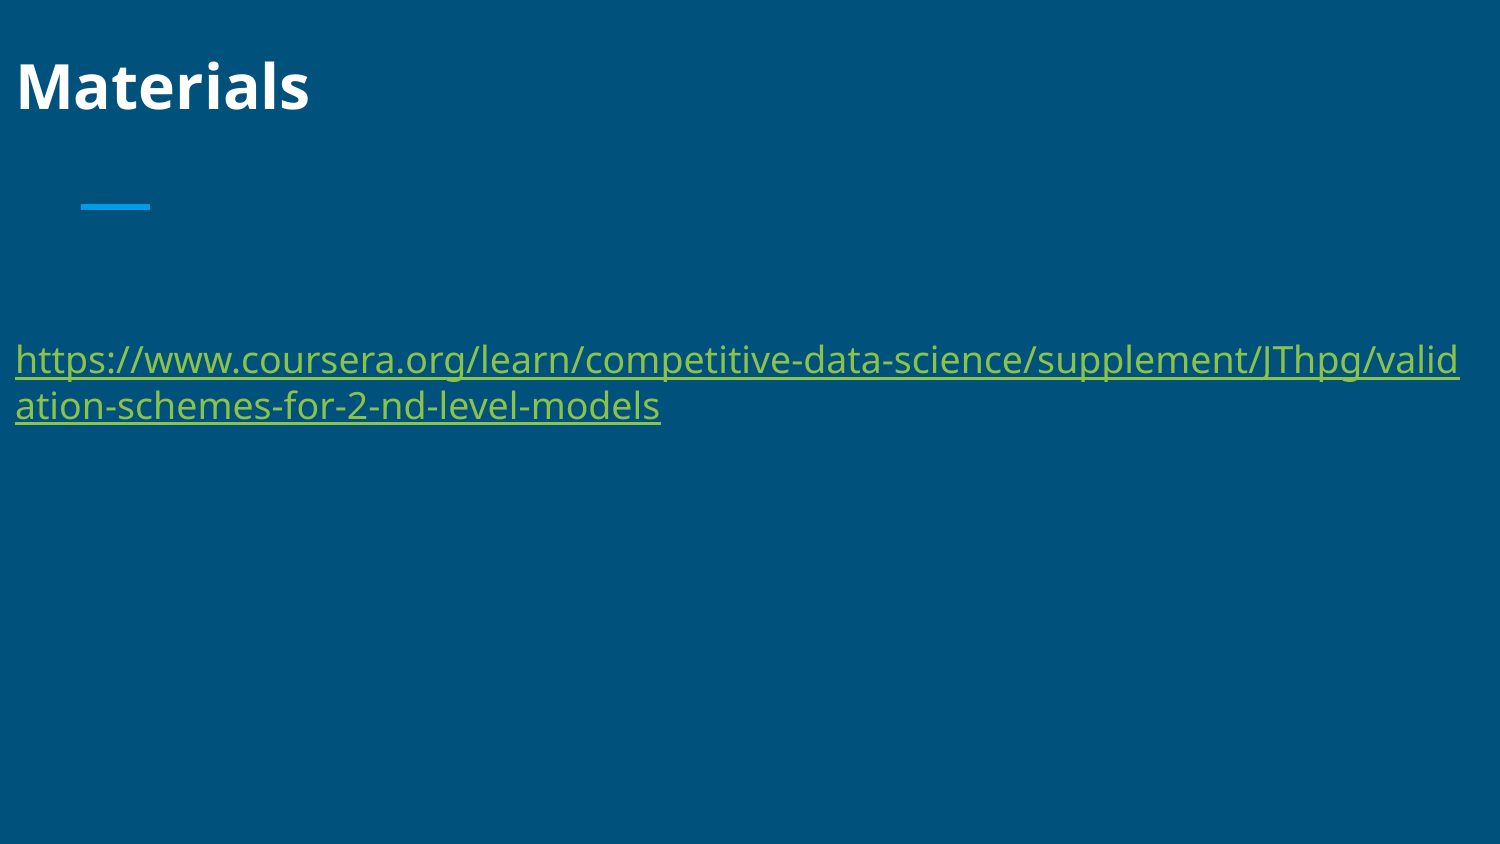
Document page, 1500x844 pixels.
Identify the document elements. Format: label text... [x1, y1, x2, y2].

title Materials [0, 0, 1437, 137]
list https://www.coursera.org/learn/competitive-data-science/supplement/JThpg/validation-schemes-for-2-nd-level-models [0, 235, 1485, 741]
